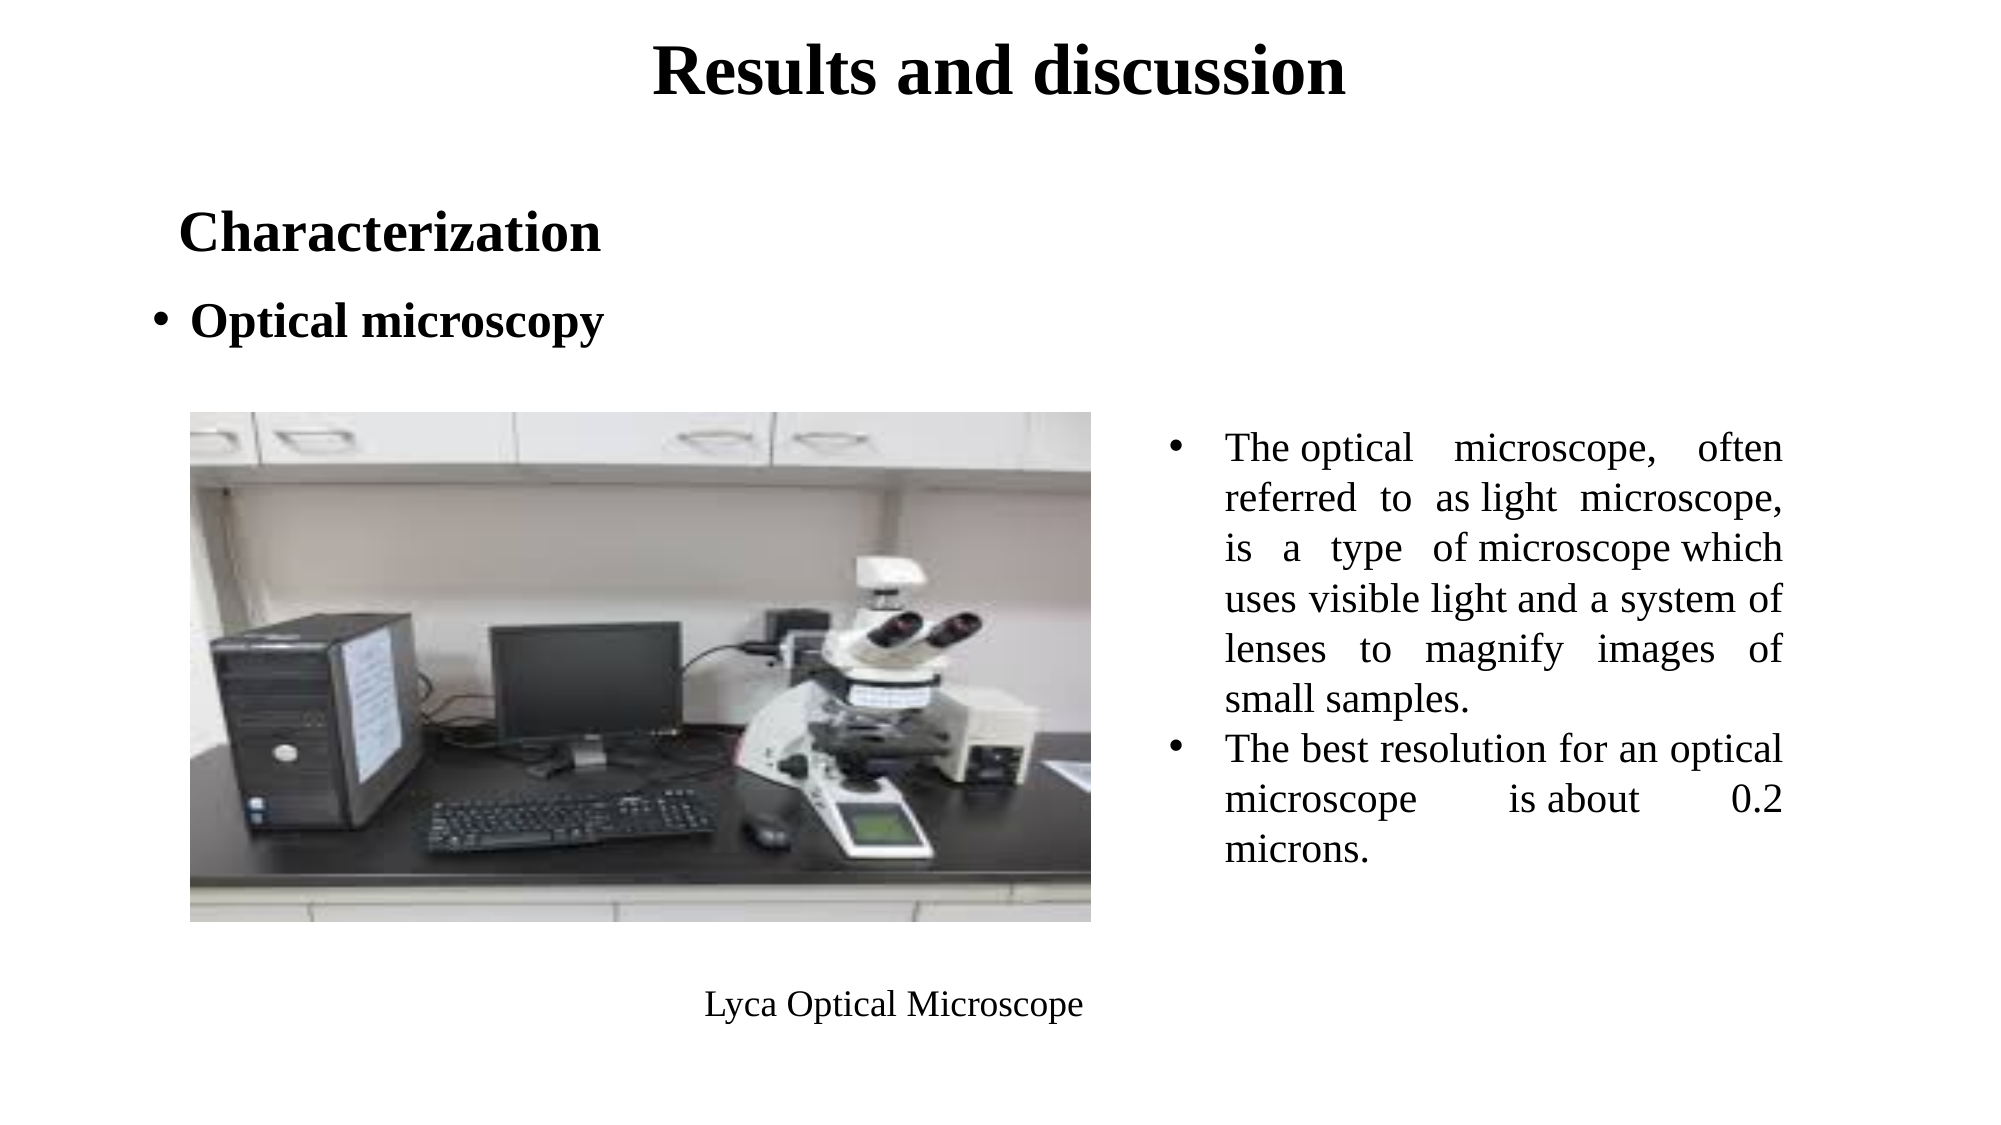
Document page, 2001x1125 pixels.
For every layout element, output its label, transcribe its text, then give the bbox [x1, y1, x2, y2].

text_box Lyca Optical Microscope [532, 971, 1256, 1032]
text_box Characterization [163, 185, 697, 271]
text_box The optical microscope, often referred to as light microscope, is a type of microscope which uses visible light and a system of lenses to magnify images of small samples. The best resolution for an optical microscope is about 0.2 microns. [1153, 412, 1799, 878]
picture [190, 412, 1091, 922]
list Optical microscopy [137, 286, 1863, 1073]
title Results and discussion [137, 23, 1863, 186]
